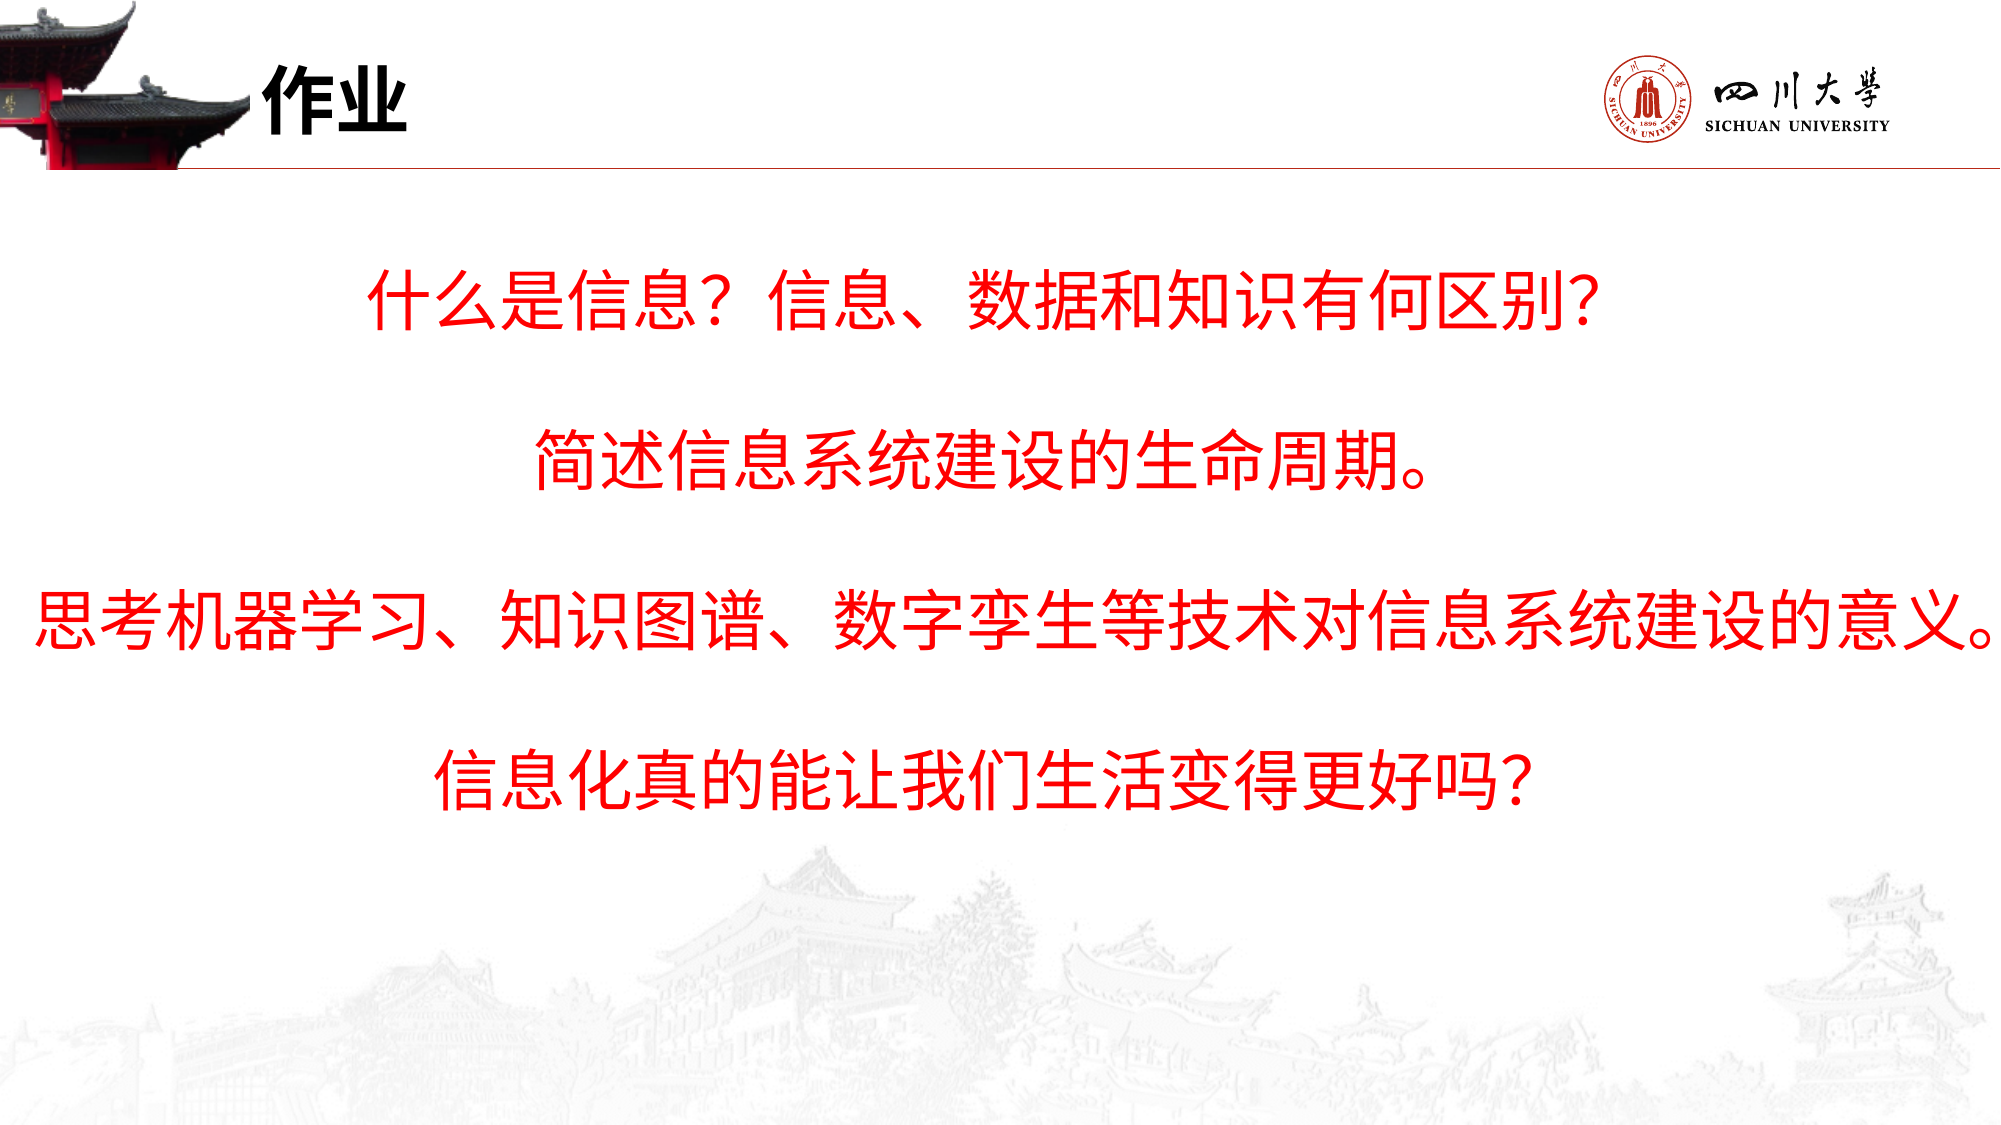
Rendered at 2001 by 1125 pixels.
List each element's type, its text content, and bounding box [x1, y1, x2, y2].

list 作业 [260, 55, 1113, 143]
picture [0, 0, 250, 170]
text_box 什么是信息？信息、数据和知识有何区别？ 简述信息系统建设的生命周期。 思考机器学习、知识图谱、数字孪生等技术对信息系统建设的意义。 信息化真的能让我们生活变得更好吗？ [0, 251, 2000, 827]
